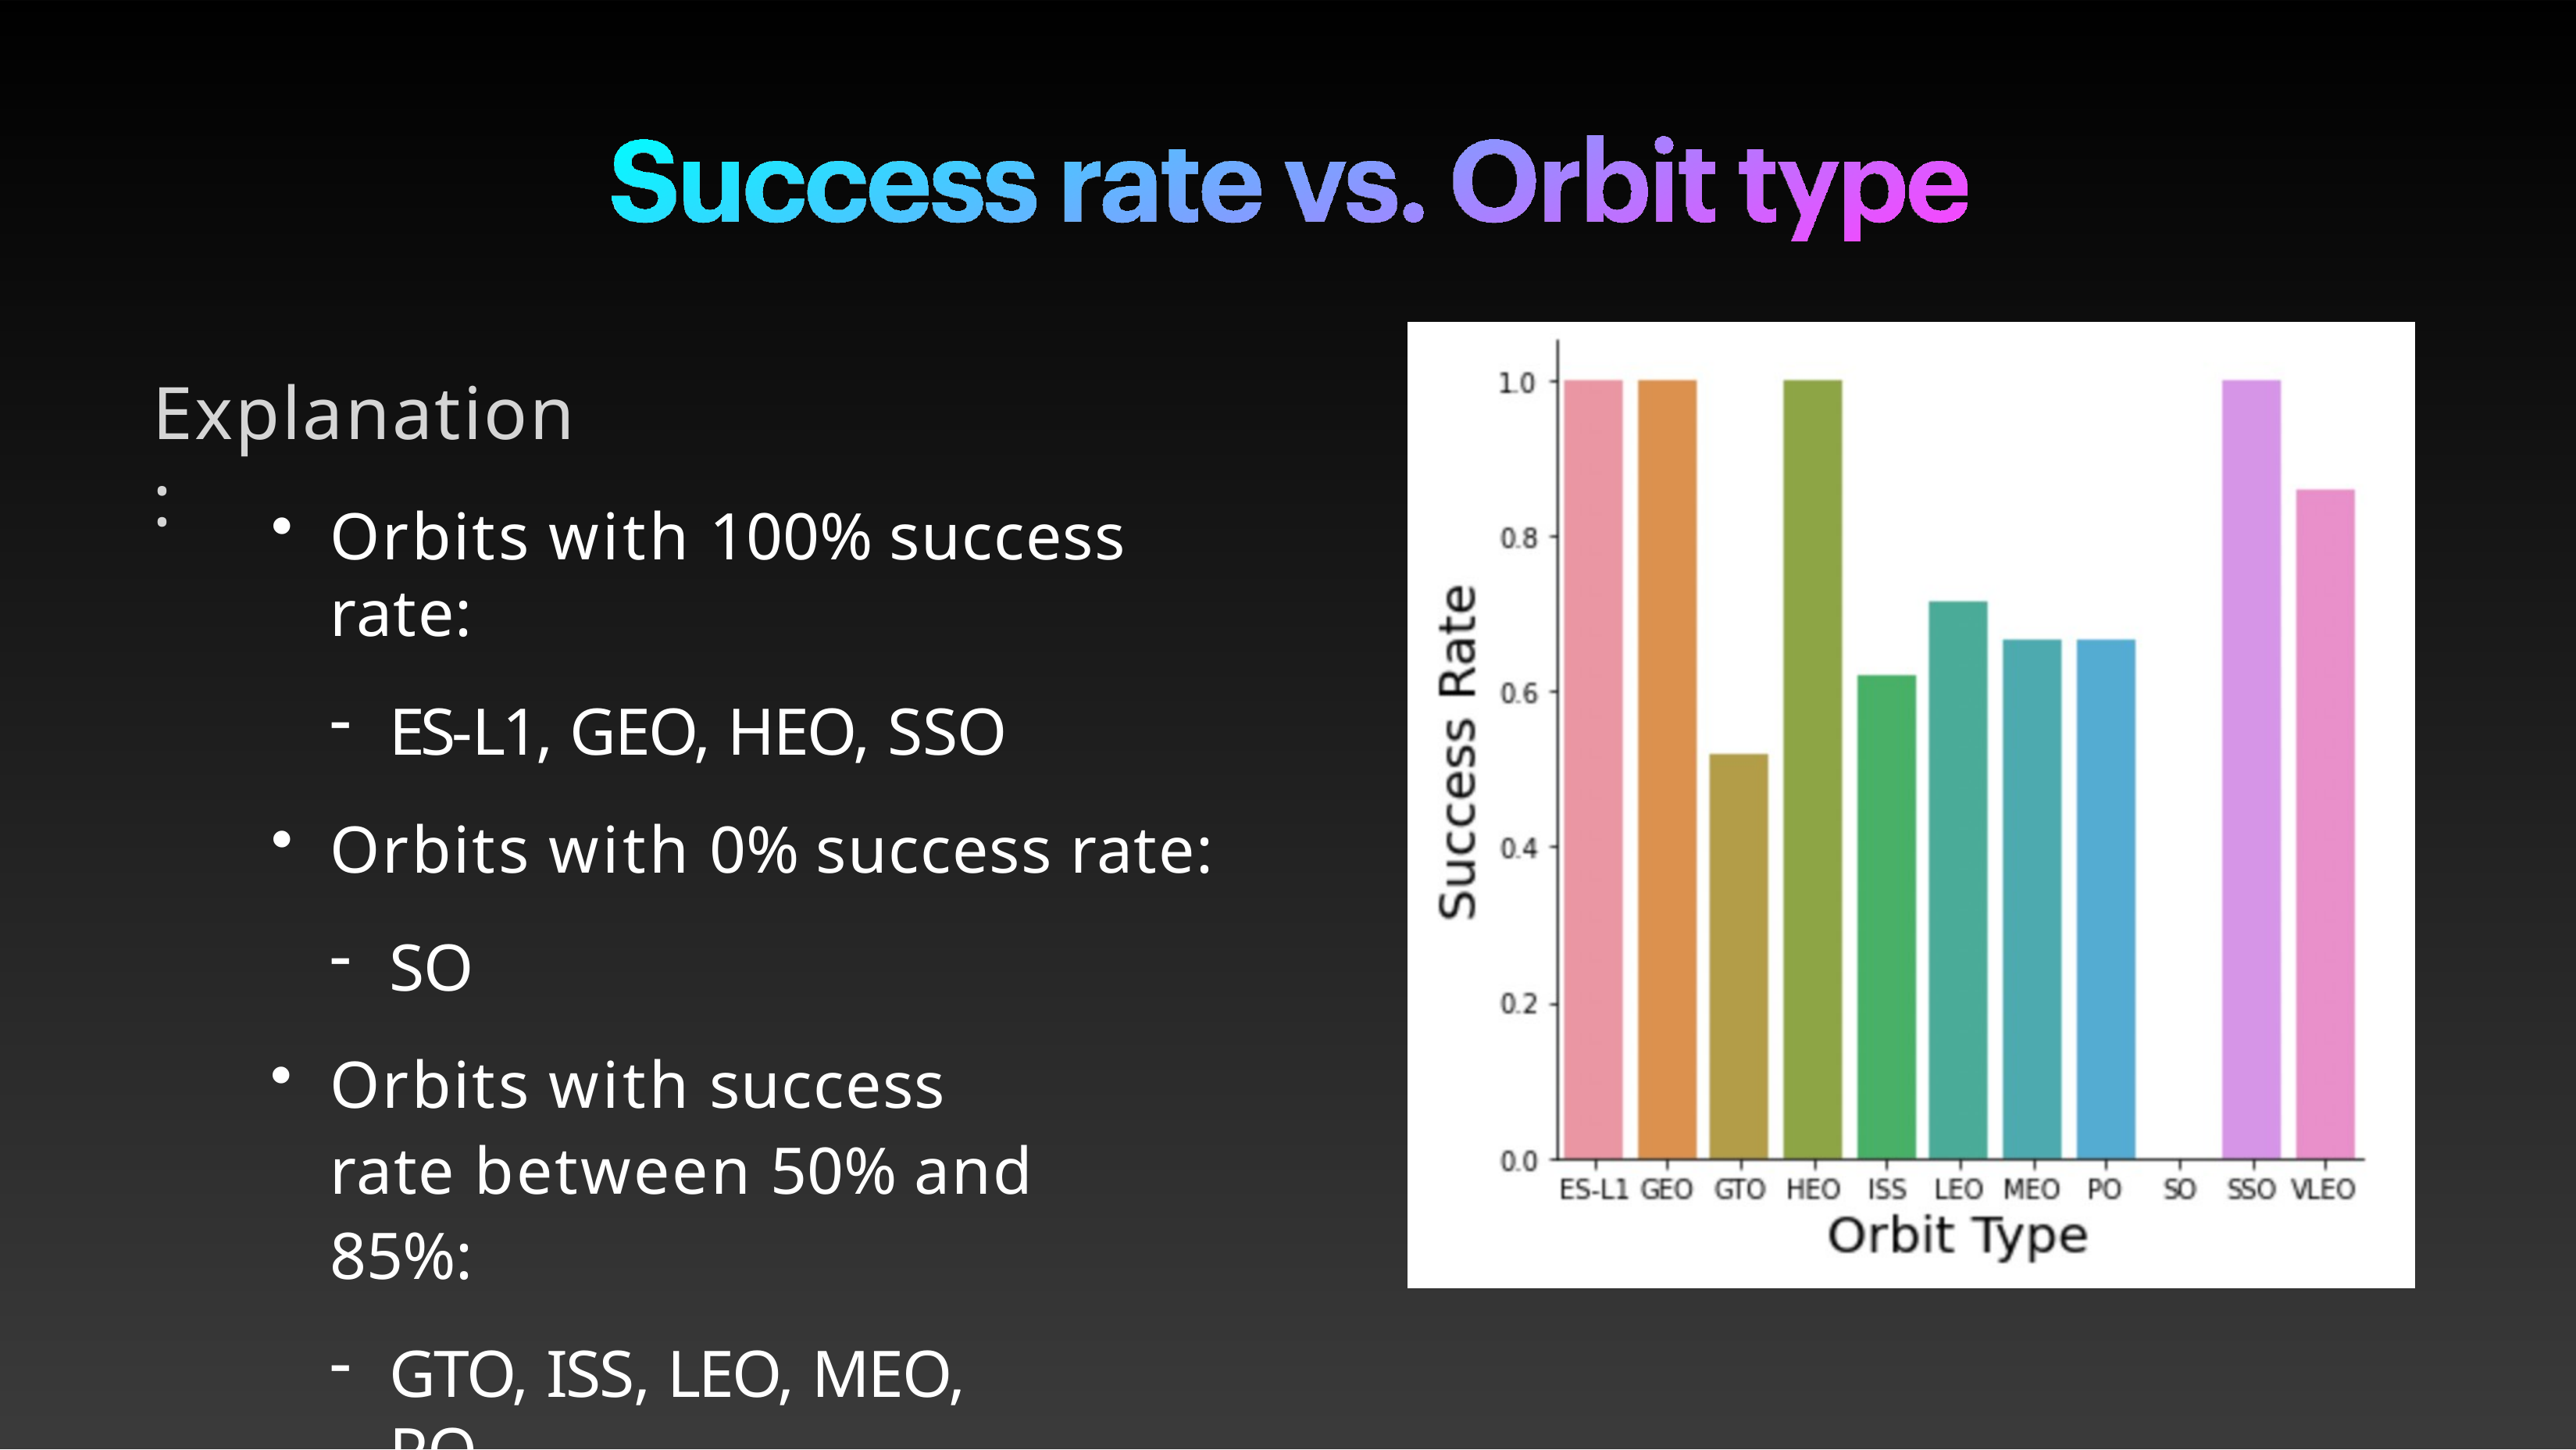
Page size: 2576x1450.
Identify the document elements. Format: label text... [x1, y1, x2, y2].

picture [0, 0, 2576, 1449]
title Explanation: [151, 365, 584, 609]
text_box Orbits with 100% success rate: ES-L1, GEO, HEO, SSO Orbits with 0% success rate: SO Orbits with success rate between 50% and 85%: GTO, ISS, LEO, MEO, PO [269, 452, 1258, 1450]
